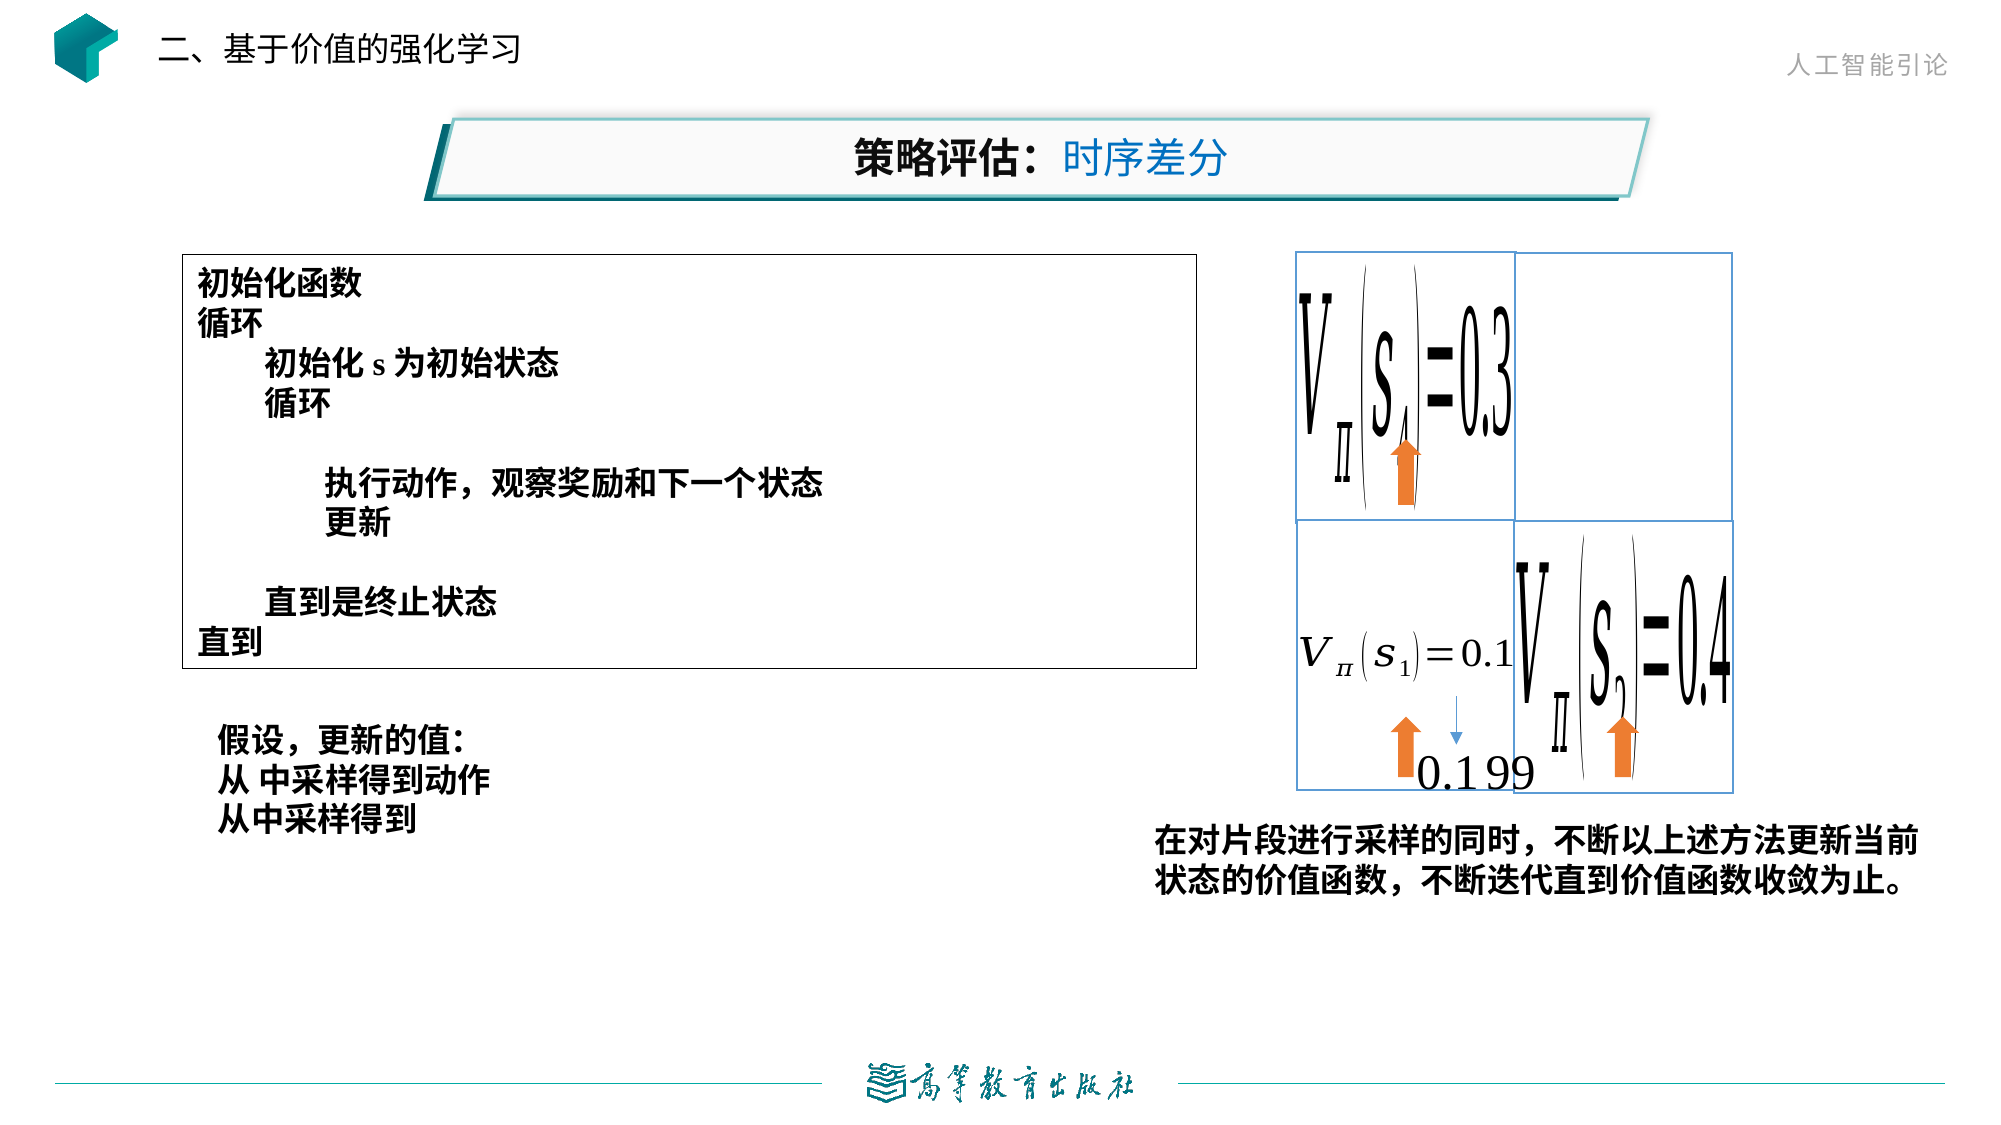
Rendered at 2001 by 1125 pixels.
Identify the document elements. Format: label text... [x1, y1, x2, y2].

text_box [1297, 253, 1733, 792]
text_box 二、基于价值的强化学习 [142, 21, 538, 76]
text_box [423, 119, 1649, 201]
picture [867, 1063, 1133, 1103]
text_box 在对片段进行采样的同时，不断以上述方法更新当前状态的价值函数，不断迭代直到价值函数收敛为止。 [1136, 811, 1939, 907]
text_box [292, 549, 1100, 645]
